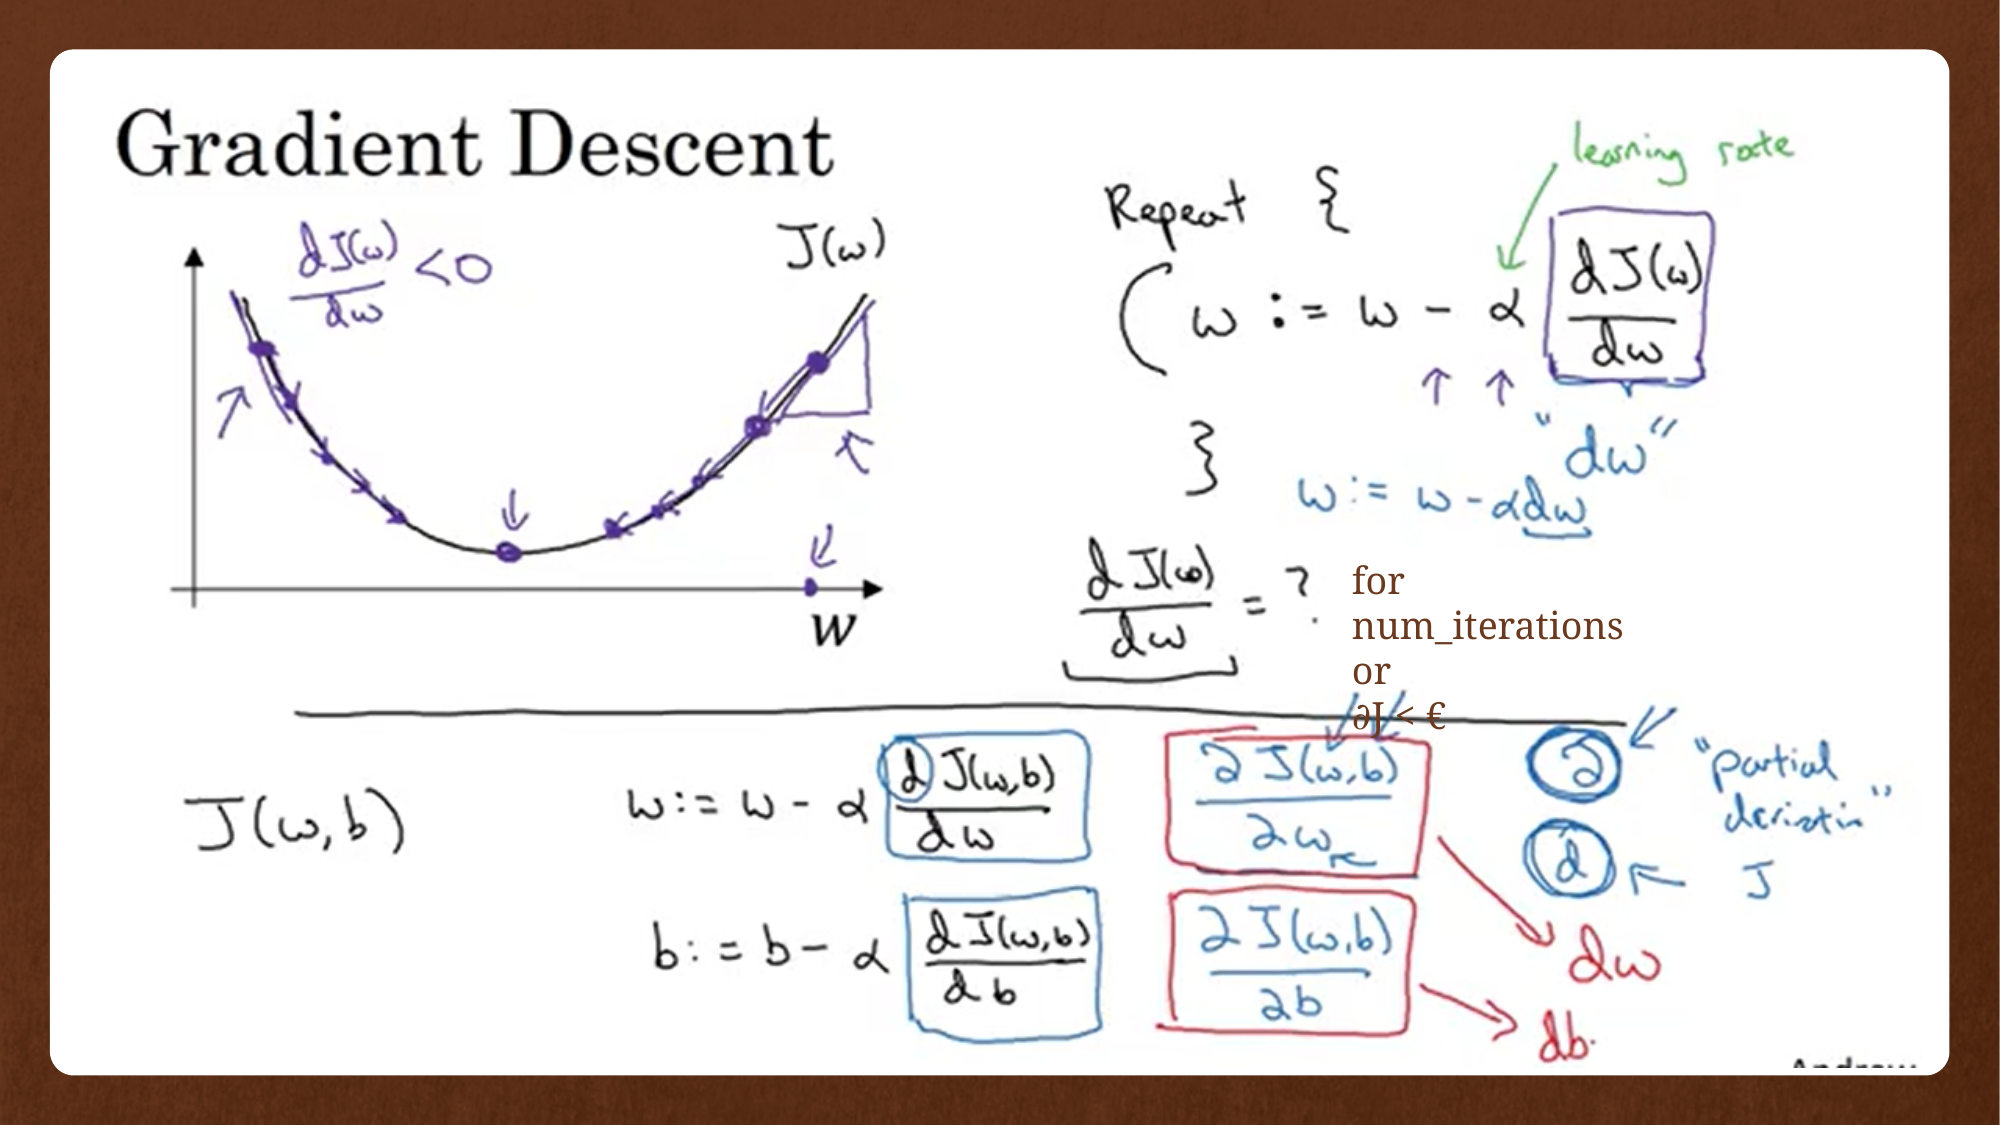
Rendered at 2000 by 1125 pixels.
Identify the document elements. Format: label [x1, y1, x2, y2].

picture [77, 57, 1922, 1068]
